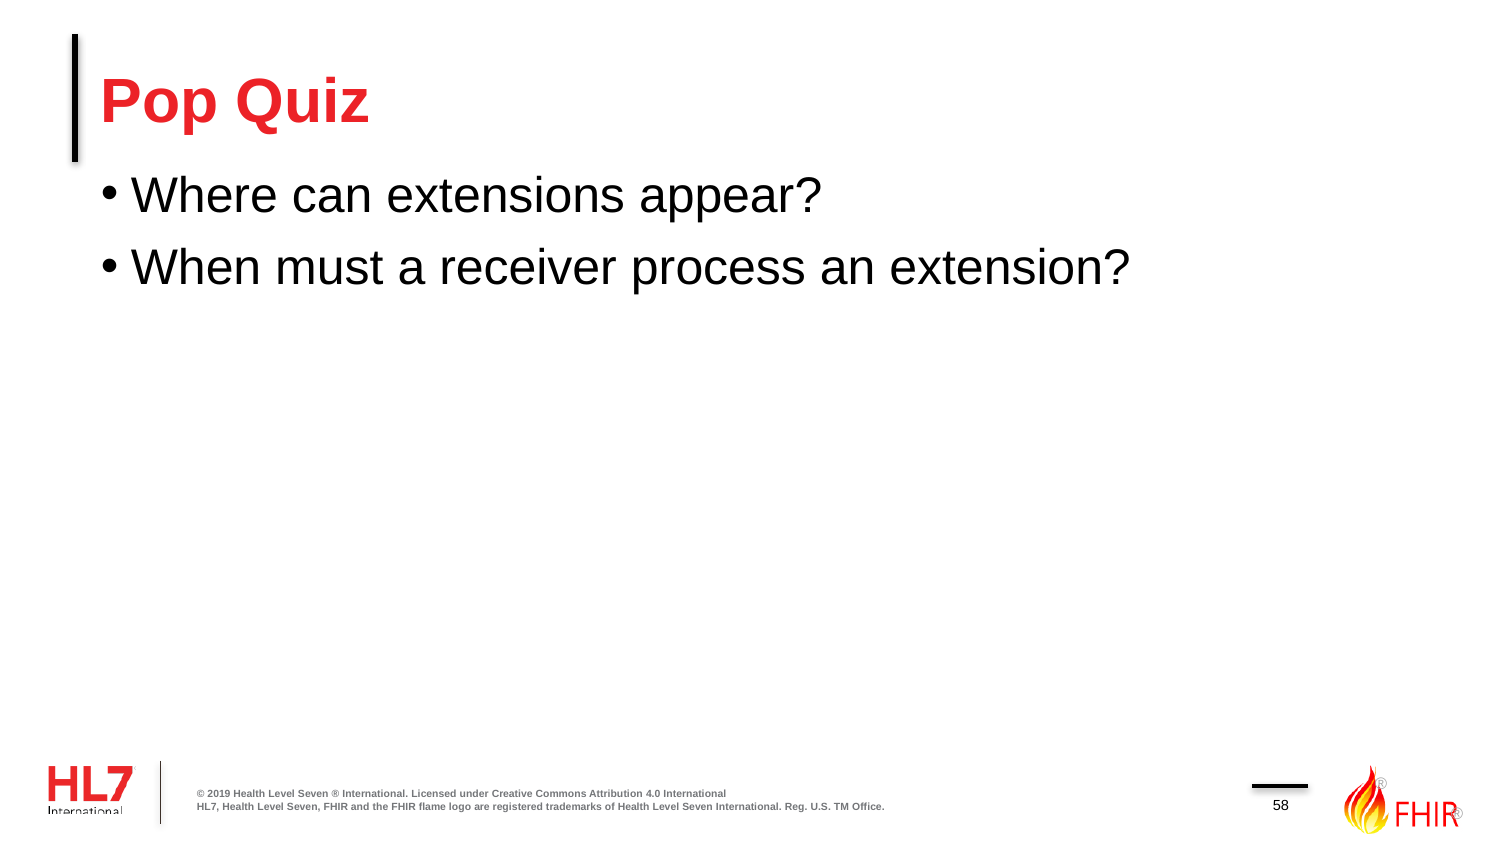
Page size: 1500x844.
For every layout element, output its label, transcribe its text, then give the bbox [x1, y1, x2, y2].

picture [1339, 760, 1463, 837]
footer © 2019 Health Level Seven ® International. Licensed under Creative Commons Attribution 4.0 International HL7, Health Level Seven, FHIR and the FHIR flame logo are registered trademarks of Health Level Seven International. Reg. U.S. TM Office. [196, 786, 941, 813]
slide_number 58 [1258, 786, 1304, 813]
list Where can extensions appear? When must a receiver process an extension? [100, 162, 1451, 731]
title Pop Quiz [100, 33, 1451, 162]
